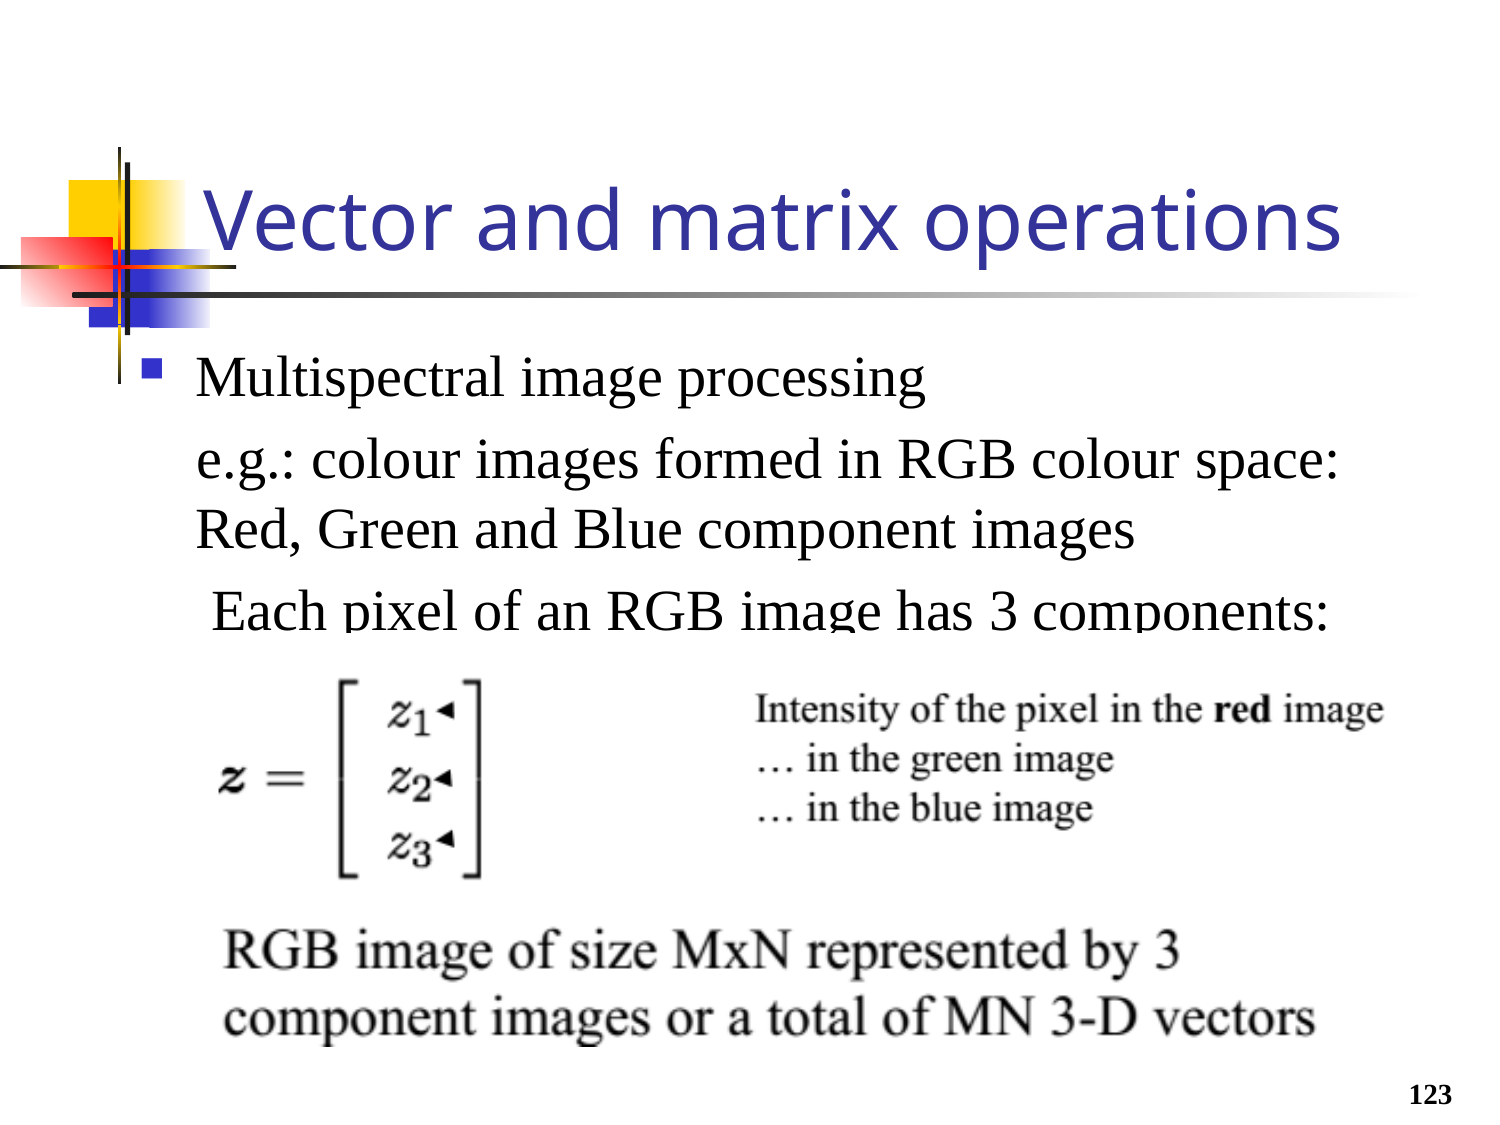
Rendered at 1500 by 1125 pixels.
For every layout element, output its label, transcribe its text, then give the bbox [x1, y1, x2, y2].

list Multispectral image processing e.g.: colour images formed in RGB colour space: Red, Green and Blue component images Each pixel of an RGB image has 3 components: [123, 330, 1470, 1007]
title Vector and matrix operations [188, 34, 1500, 276]
slide_number 123 [1154, 1042, 1468, 1118]
picture [182, 633, 1394, 906]
picture [194, 916, 1326, 1047]
